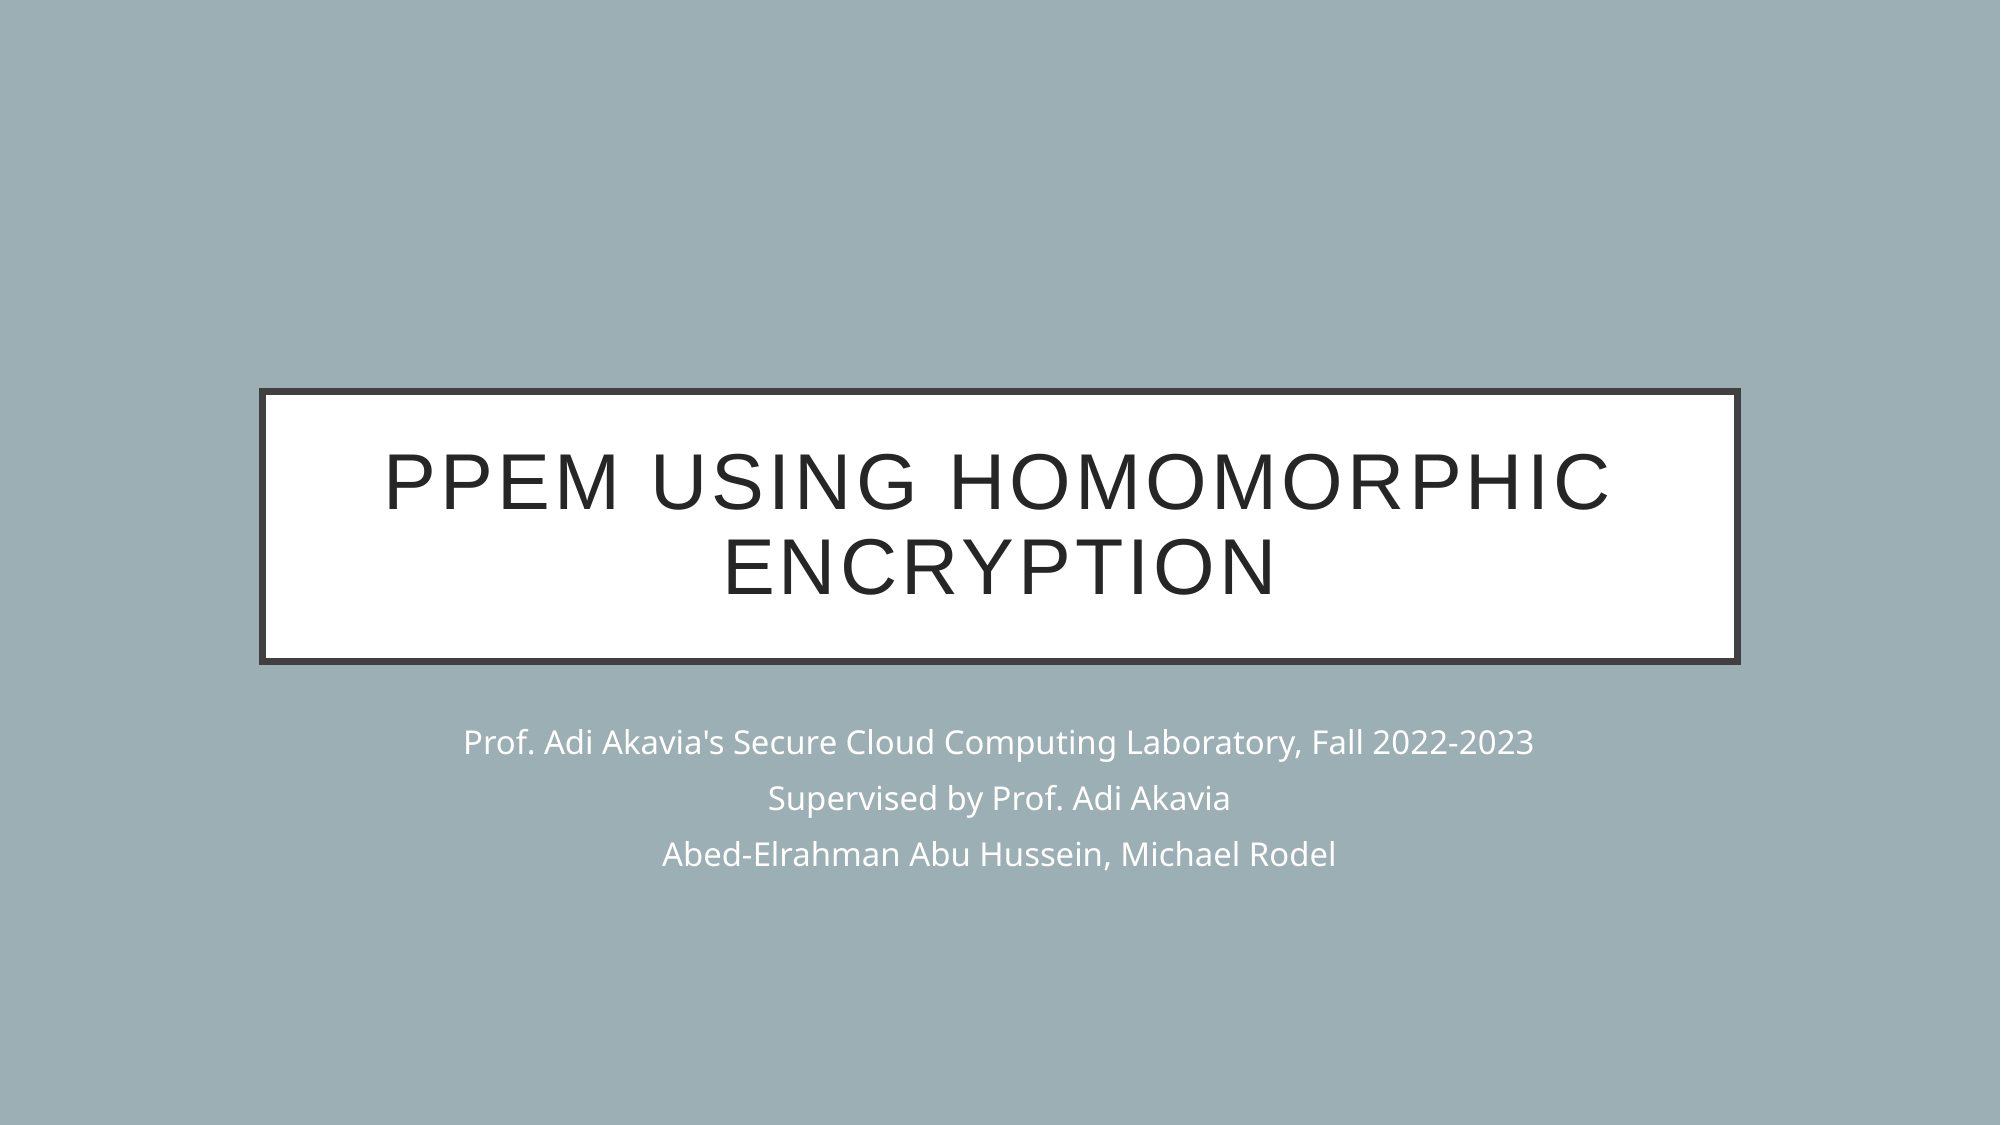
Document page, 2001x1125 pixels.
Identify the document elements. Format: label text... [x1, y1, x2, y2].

subtitle Prof. Adi Akavia's Secure Cloud Computing Laboratory, Fall 2022-2023 Supervised by Prof. Adi Akavia Abed-Elrahman Abu Hussein, Michael Rodel [442, 713, 1558, 918]
title PPEM using Homomorphic encryption [259, 388, 1741, 665]
